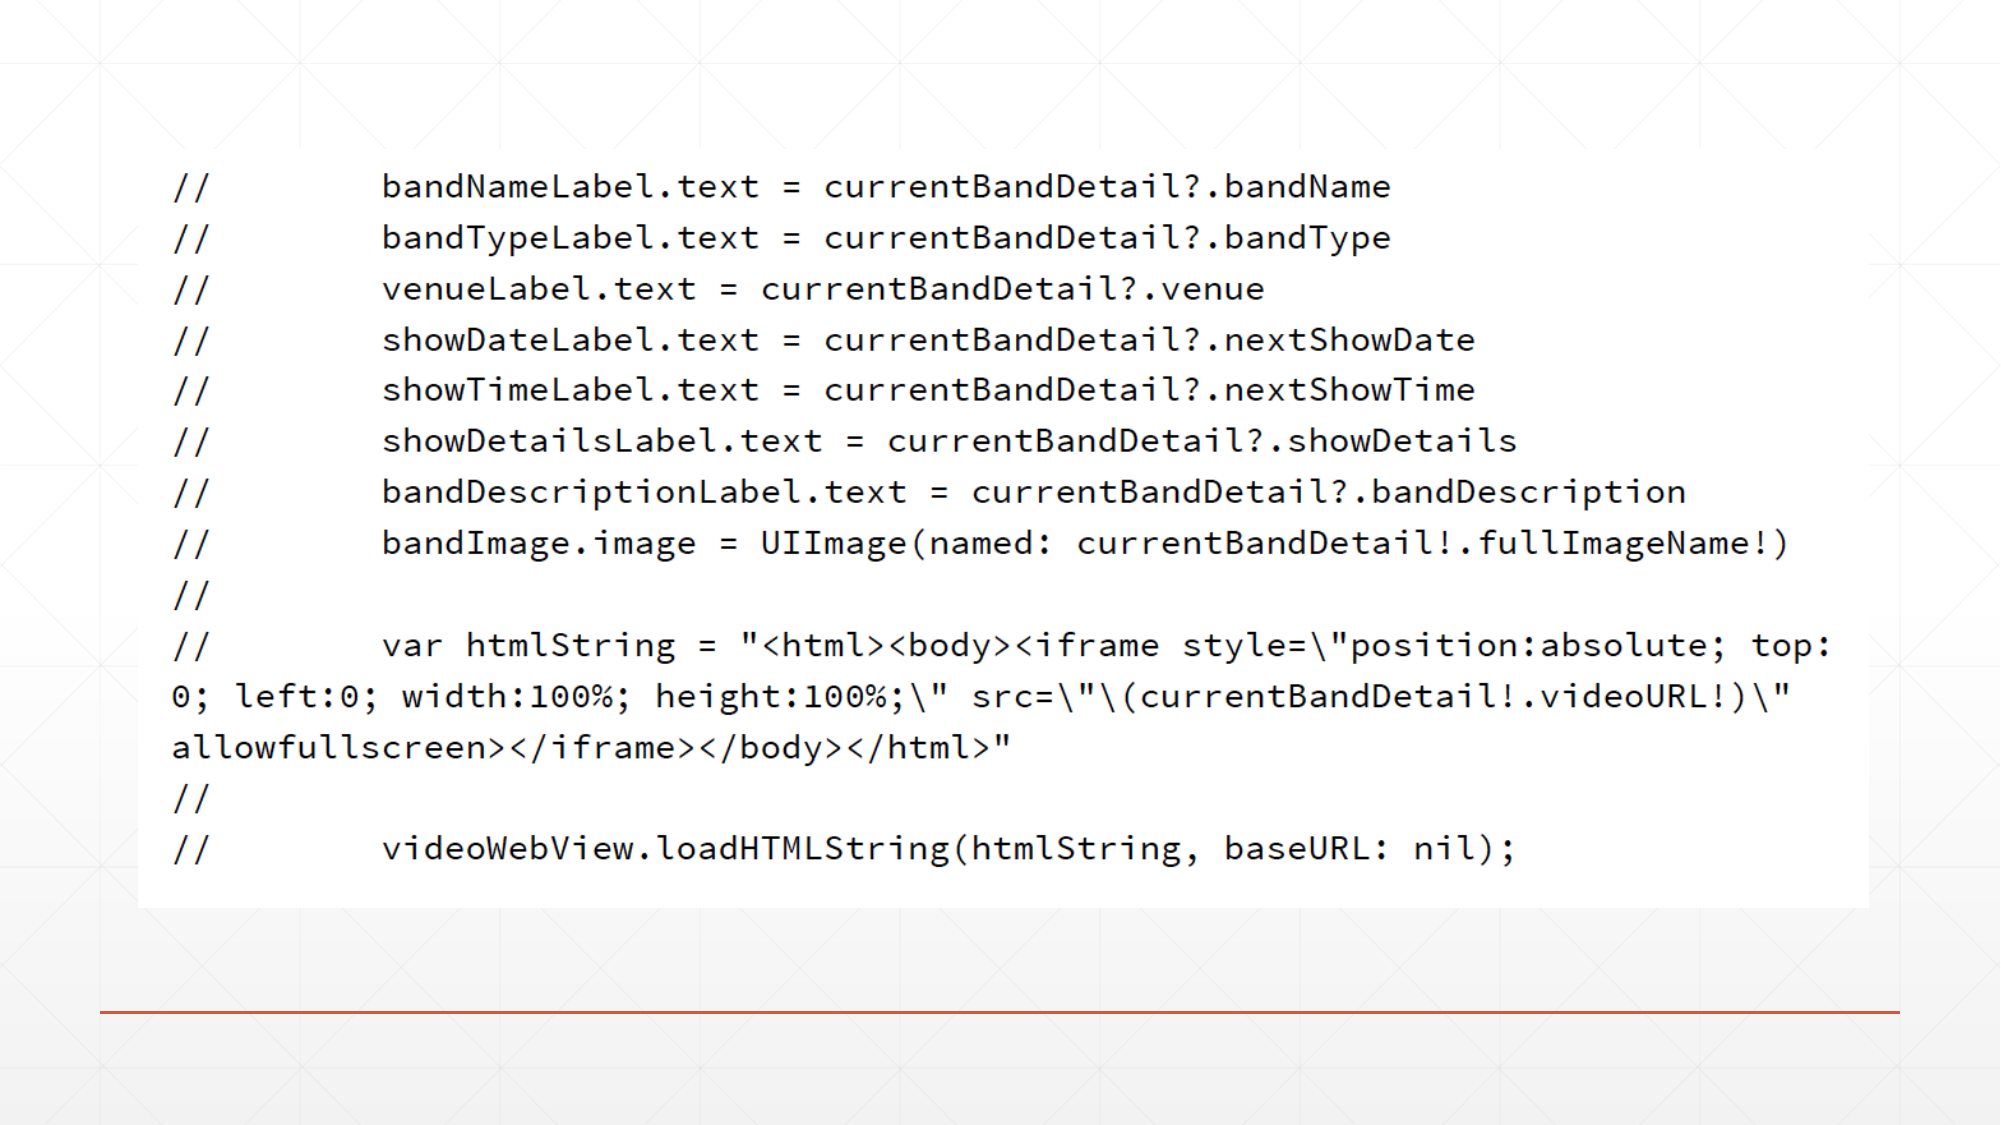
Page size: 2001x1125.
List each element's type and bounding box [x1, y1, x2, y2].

list [138, 149, 1869, 908]
